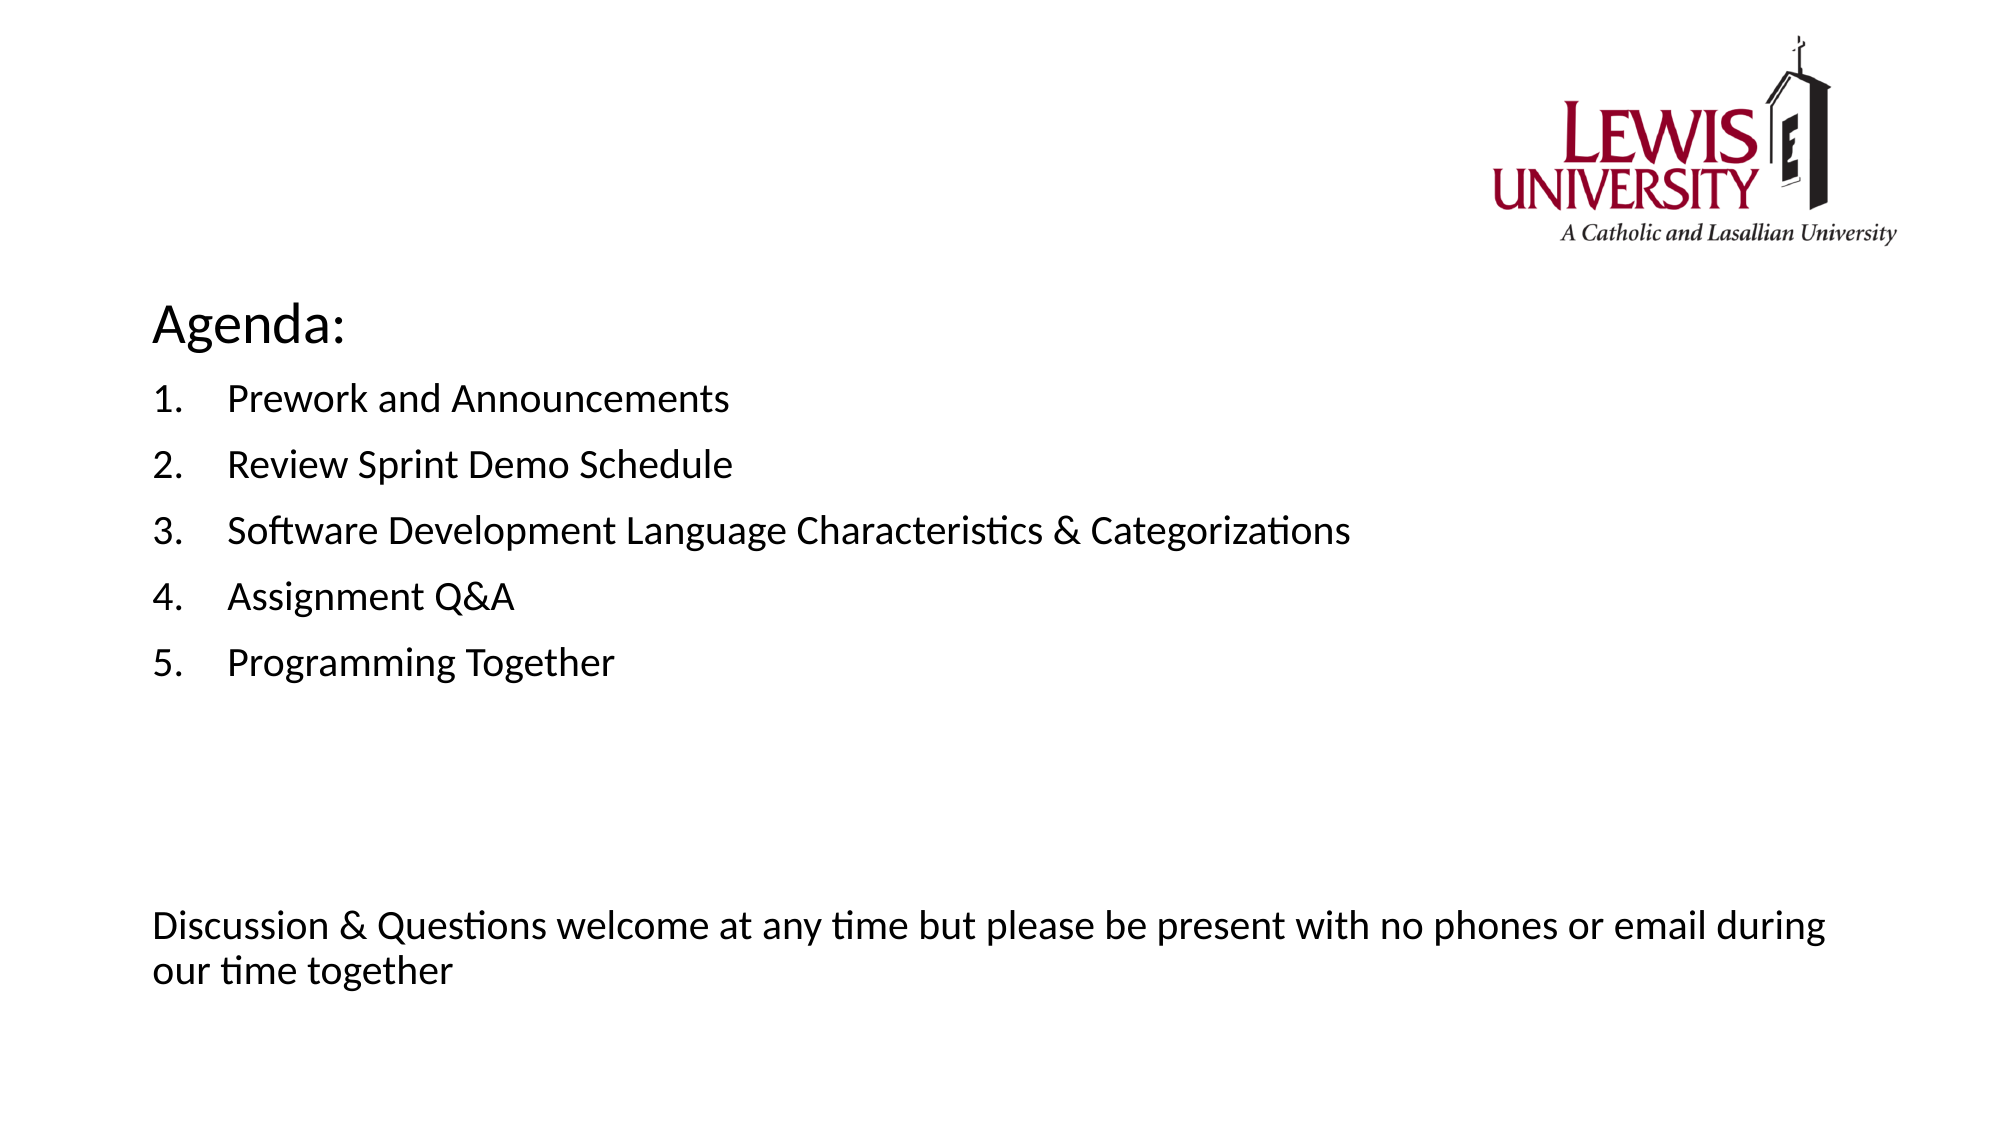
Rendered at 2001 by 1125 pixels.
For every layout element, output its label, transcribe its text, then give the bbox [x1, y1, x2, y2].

text_box Discussion & Questions welcome at any time but please be present with no phones or email during our time together [137, 895, 1863, 1014]
picture [1466, 25, 1903, 250]
list Agenda: Prework and Announcements Review Sprint Demo Schedule Software Development Language Characteristics & Categorizations Assignment Q&A Programming Together [137, 285, 1863, 895]
